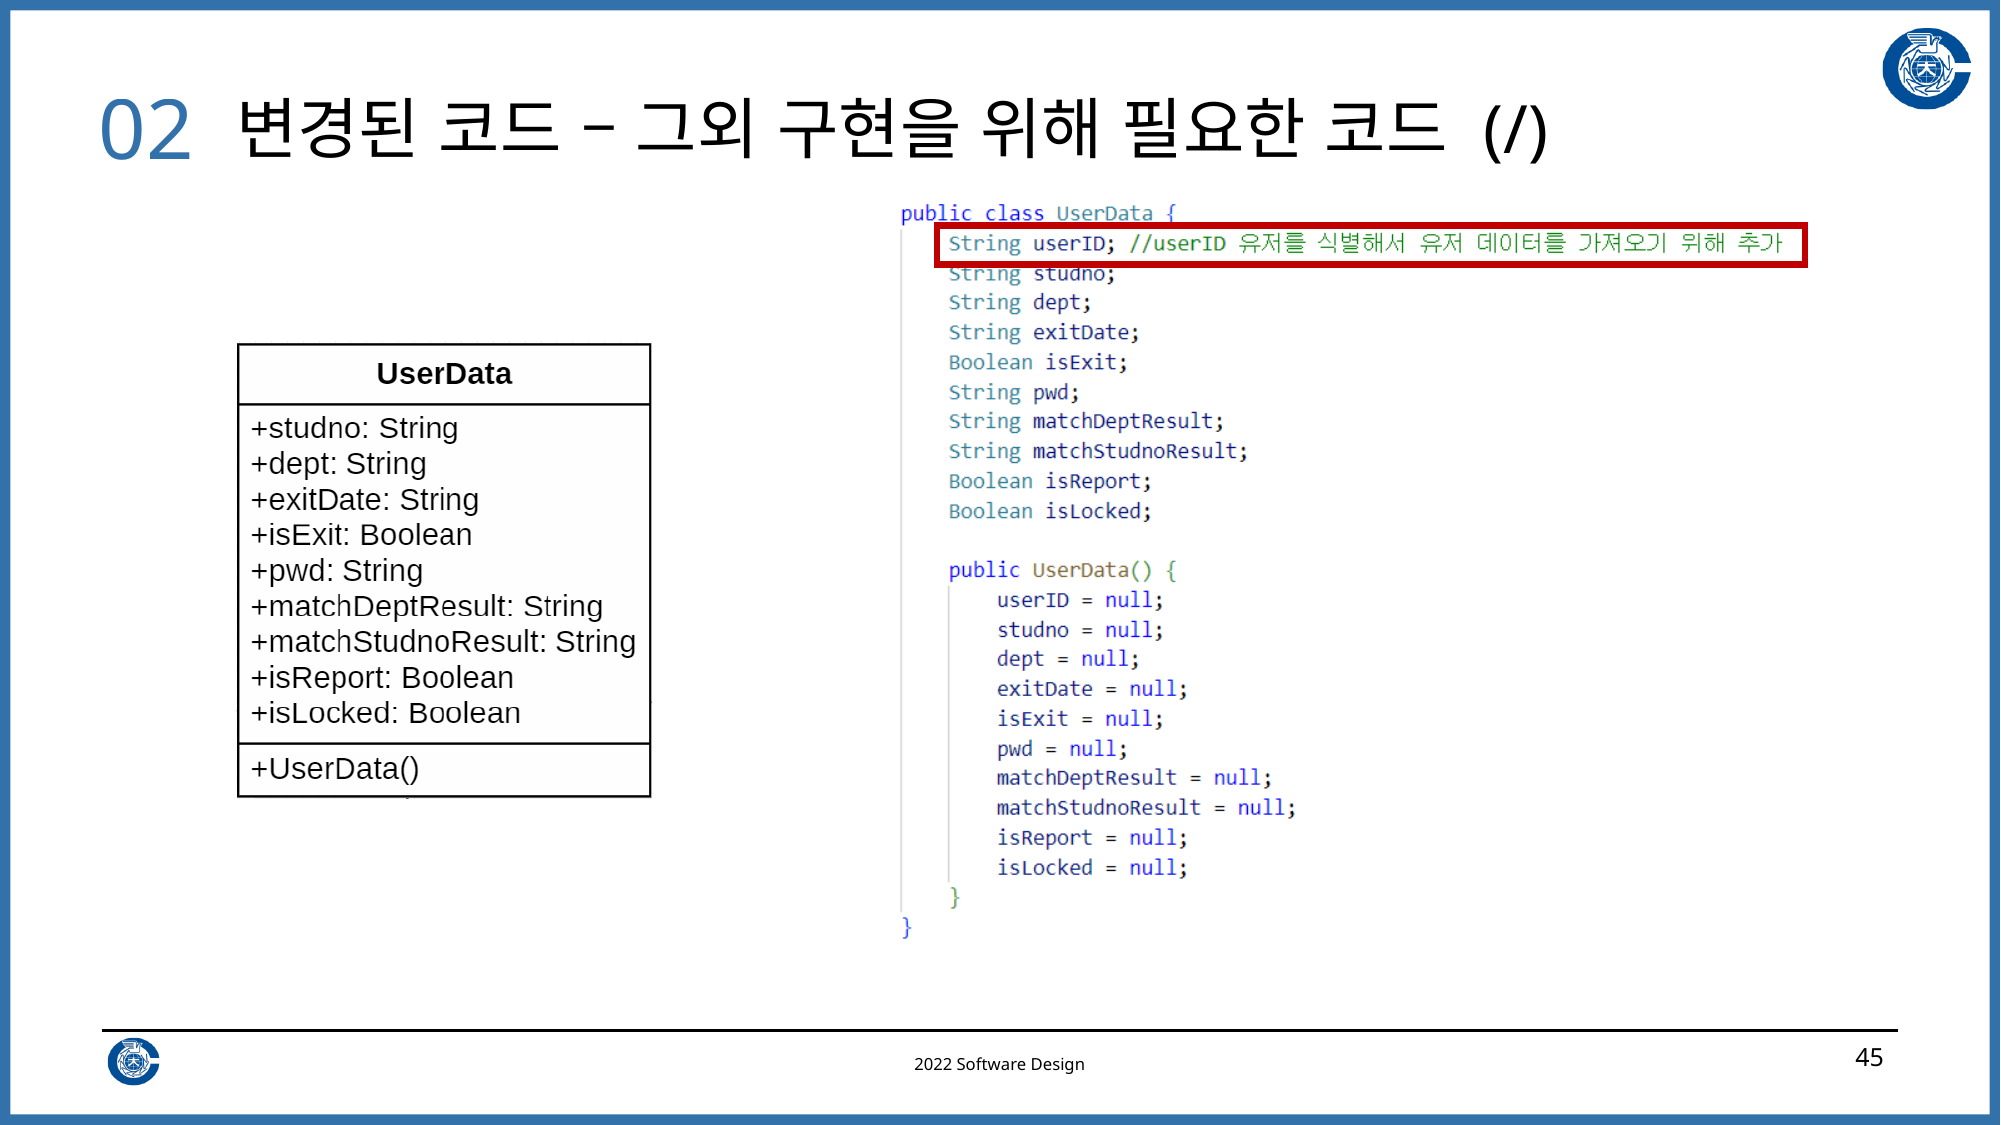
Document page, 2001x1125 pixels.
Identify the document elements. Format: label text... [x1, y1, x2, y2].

picture [236, 341, 652, 799]
text_box 변경된 코드 – 그외 구현을 위해 필요한 코드 (/) [236, 86, 1597, 167]
picture [98, 1032, 167, 1089]
text_box 02 [98, 76, 250, 177]
text_box [0, 0, 2000, 1125]
picture [888, 198, 1791, 945]
text_box [1791, 224, 1806, 265]
picture [1866, 18, 1985, 116]
